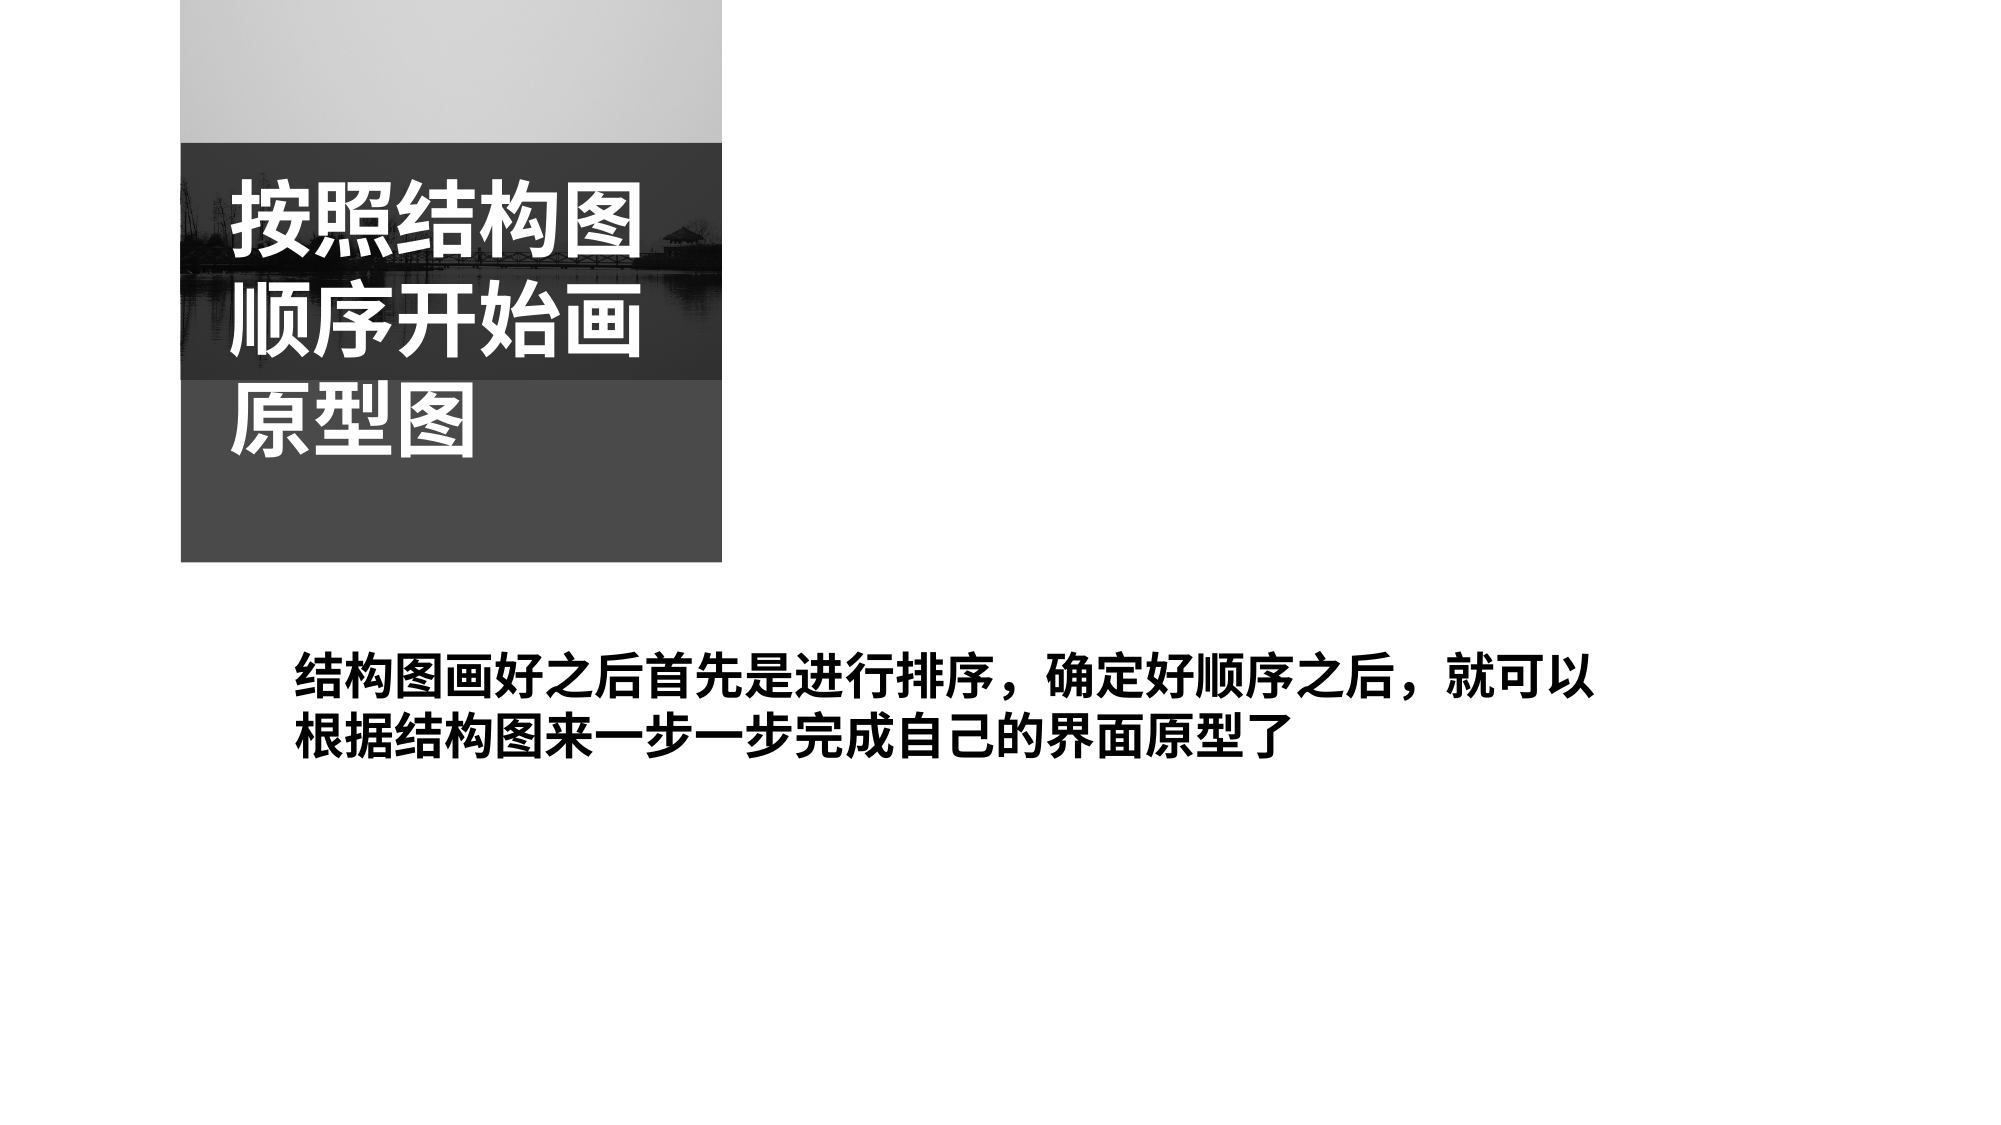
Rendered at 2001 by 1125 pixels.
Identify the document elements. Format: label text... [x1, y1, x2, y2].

picture [180, 0, 722, 380]
text_box 按照结构图顺序开始画原型图 [214, 380, 722, 475]
text_box [180, 142, 723, 563]
text_box 结构图画好之后首先是进行排序，确定好顺序之后，就可以根据结构图来一步一步完成自己的界面原型了 [280, 636, 1627, 772]
